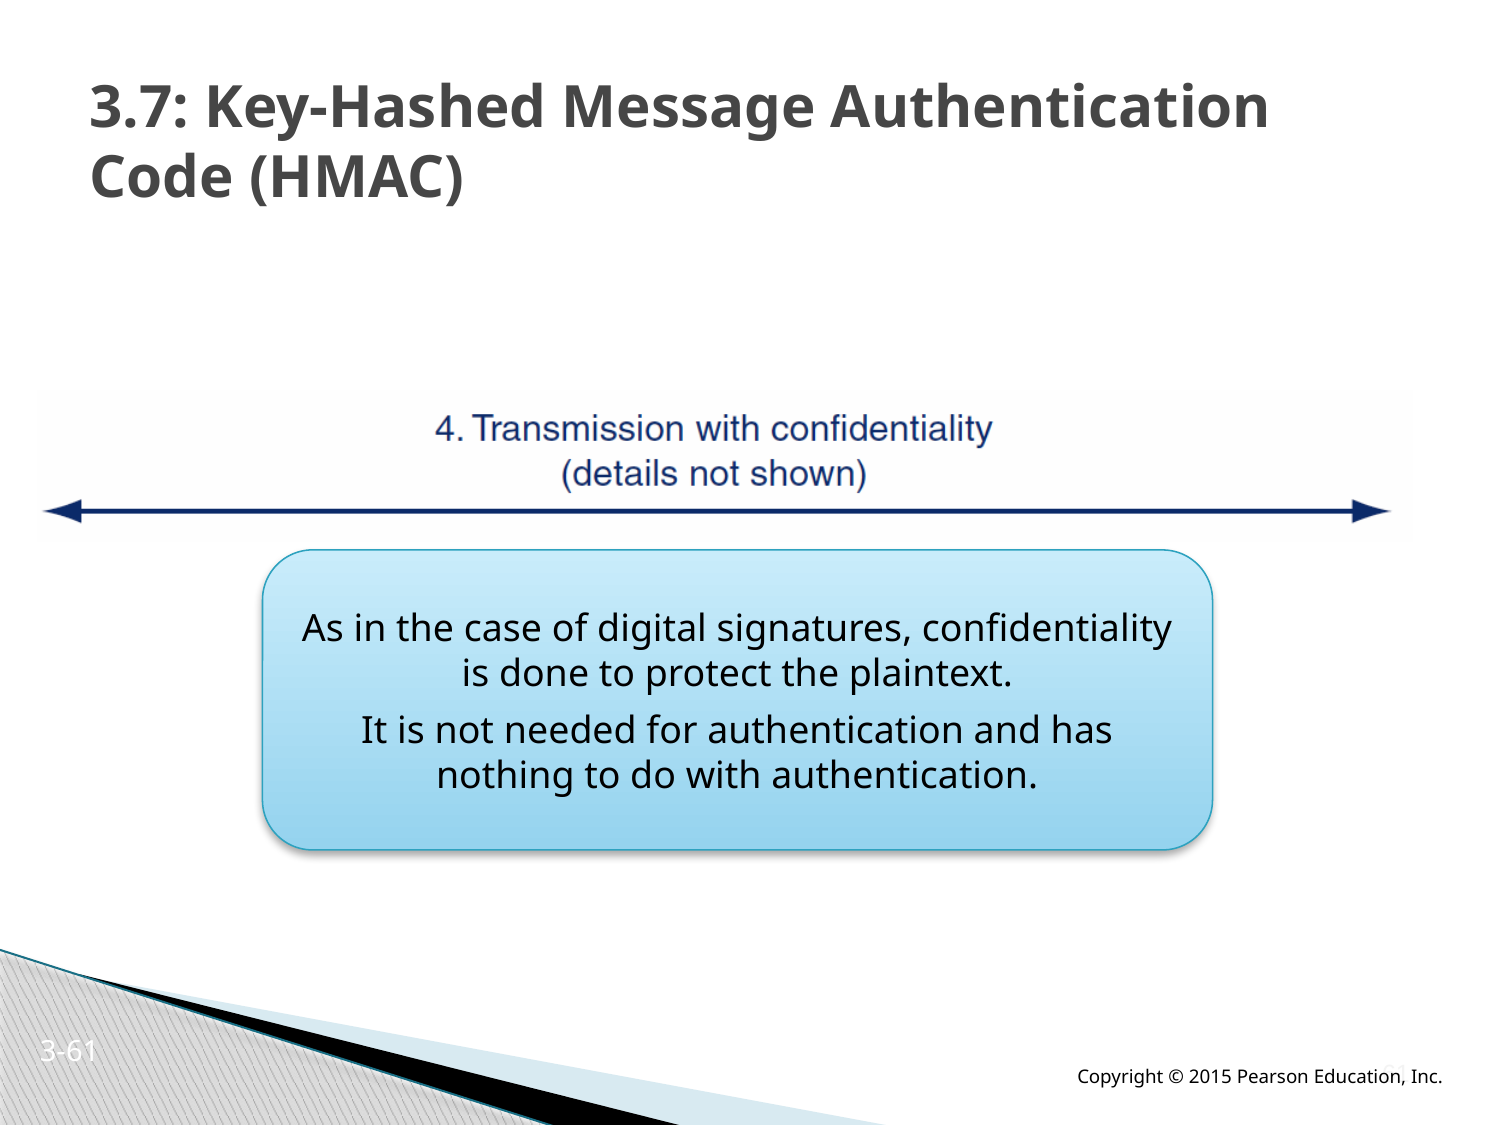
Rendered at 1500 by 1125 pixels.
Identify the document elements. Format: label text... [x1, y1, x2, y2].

slide_number 3-60 [24, 1025, 200, 1088]
title 3.7: Key-Hashed Message Authentication Code (HMAC) [75, 45, 1425, 233]
text_box As in the case of digital signatures, confidentiality is done to protect the plaintext. It is not needed for authentication and has nothing to do with authentication. [261, 567, 1214, 851]
picture [37, 390, 1413, 555]
